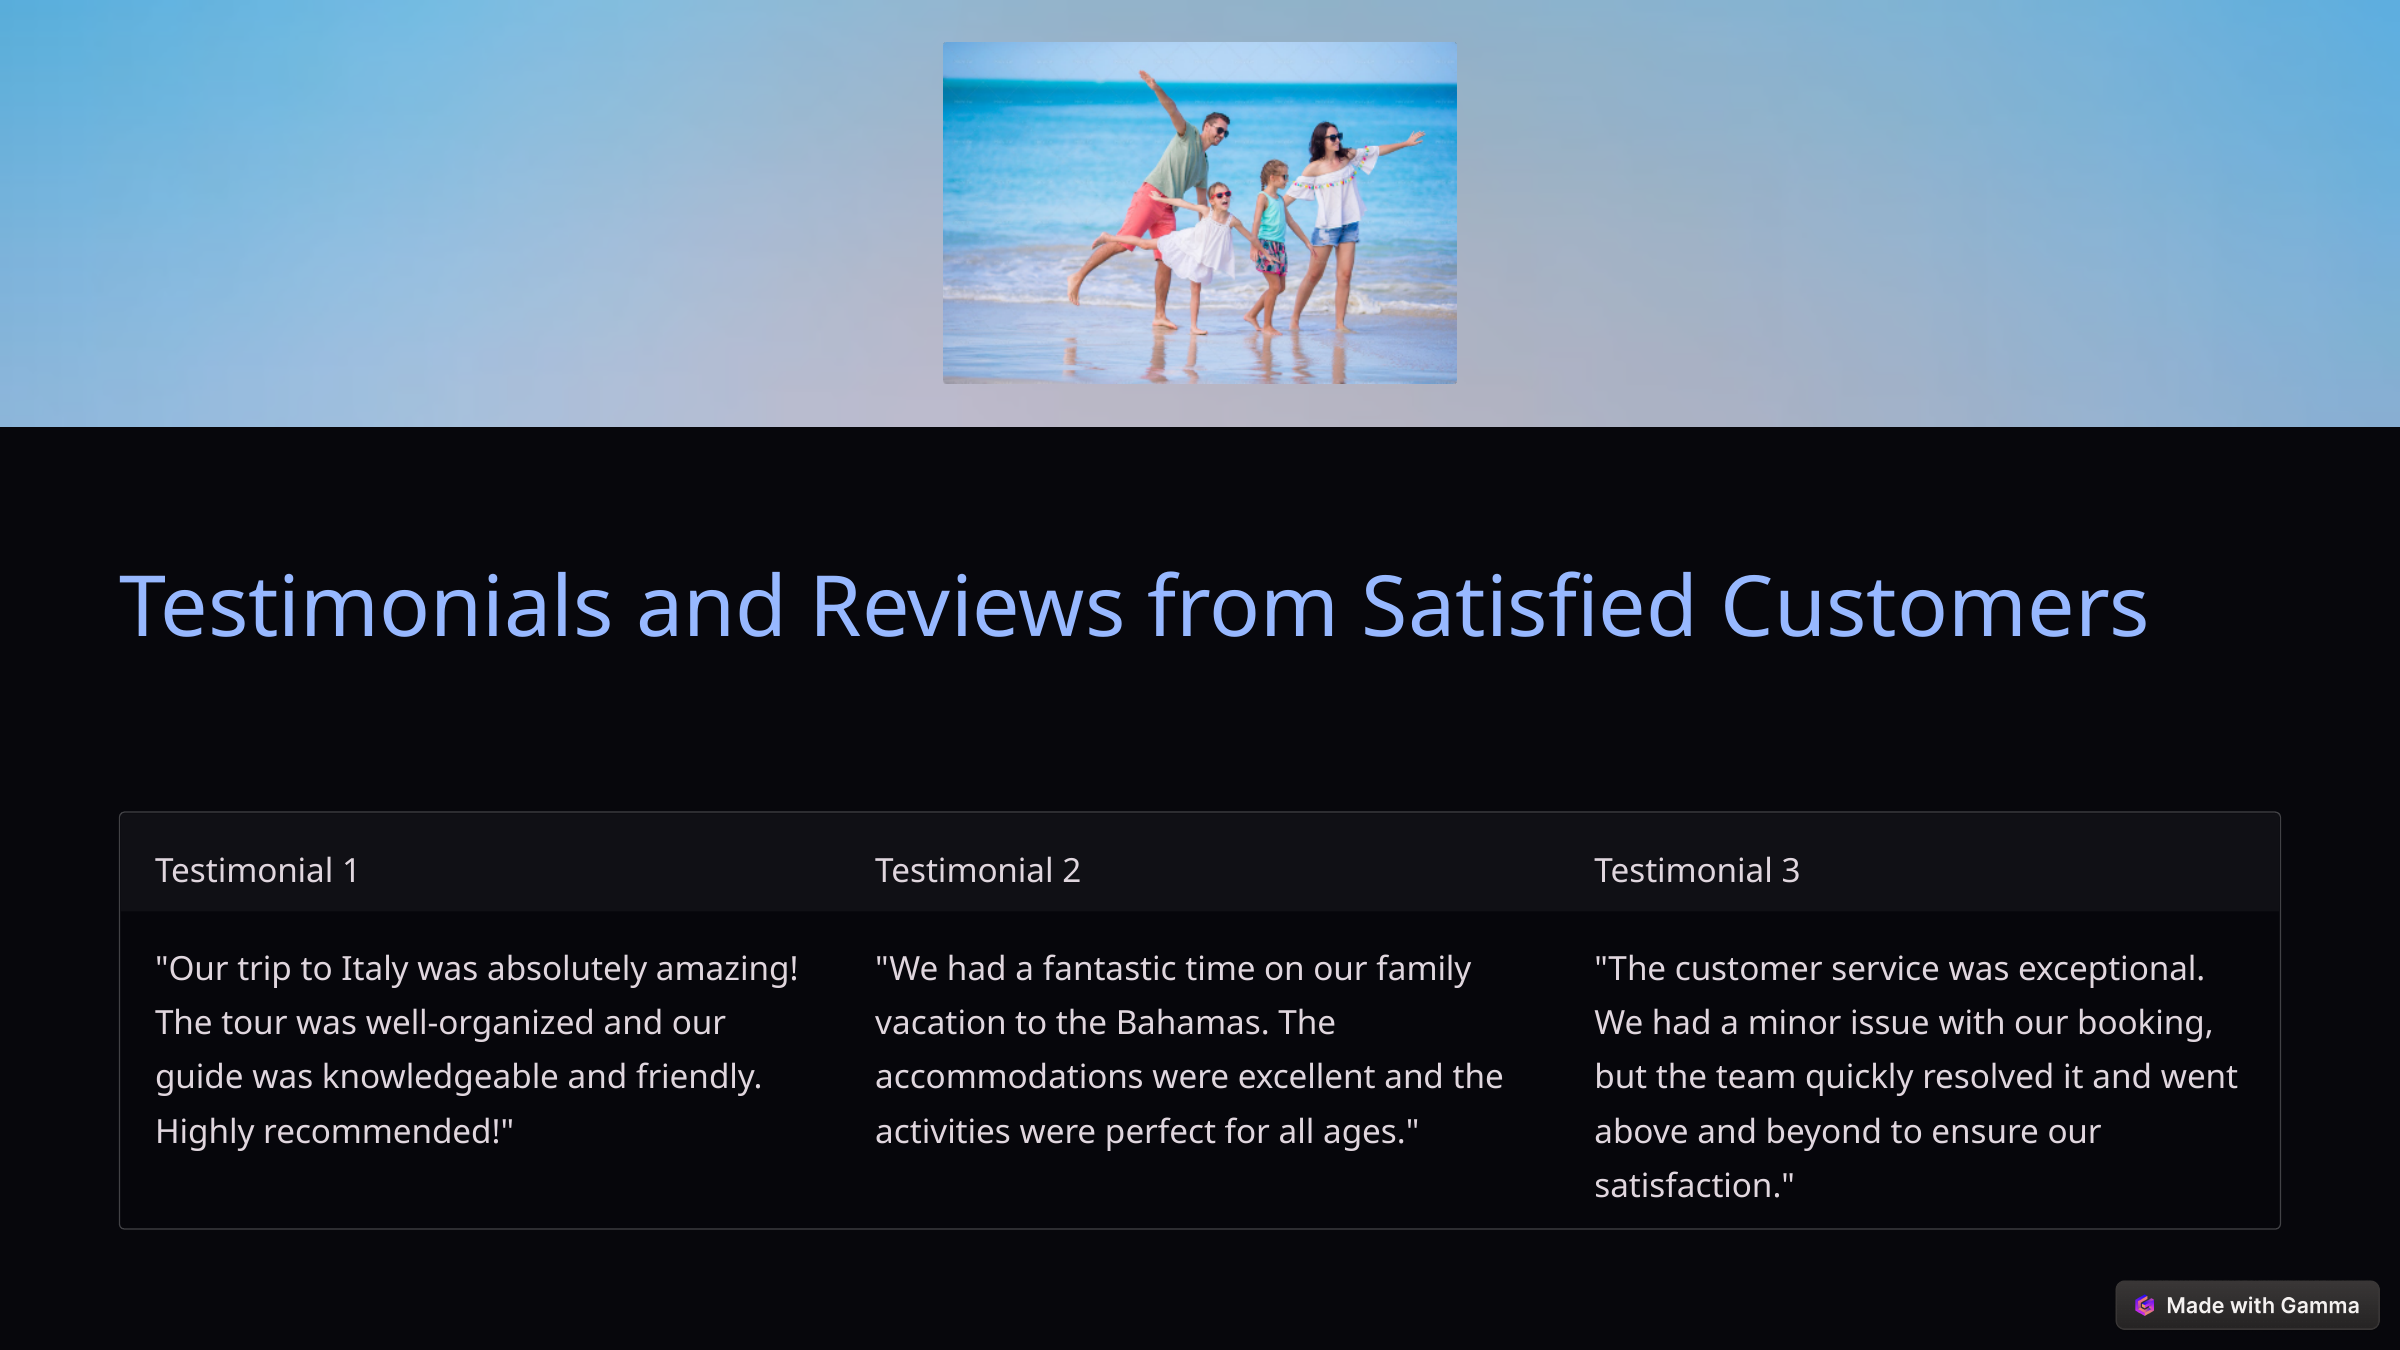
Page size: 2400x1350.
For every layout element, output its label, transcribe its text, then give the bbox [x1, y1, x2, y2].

text_box [120, 911, 2279, 1228]
text_box Testimonial 2 [875, 835, 1525, 890]
text_box Testimonial 3 [1594, 835, 2245, 890]
text_box Testimonial 1 [155, 835, 806, 890]
picture [0, 0, 2400, 427]
text_box [120, 813, 2279, 911]
text_box "Our trip to Italy was absolutely amazing! The tour was well-organized and our guide was knowledgeable and friendly. Highly recommended!" [155, 933, 806, 1152]
text_box Testimonials and Reviews from Satisfied Customers [119, 547, 2281, 761]
picture [2106, 1271, 2389, 1339]
text_box "We had a fantastic time on our family vacation to the Bahamas. The accommodations were excellent and the activities were perfect for all ages." [875, 933, 1525, 1152]
text_box "The customer service was exceptional. We had a minor issue with our booking, but the team quickly resolved it and went above and beyond to ensure our satisfaction." [1594, 933, 2245, 1207]
